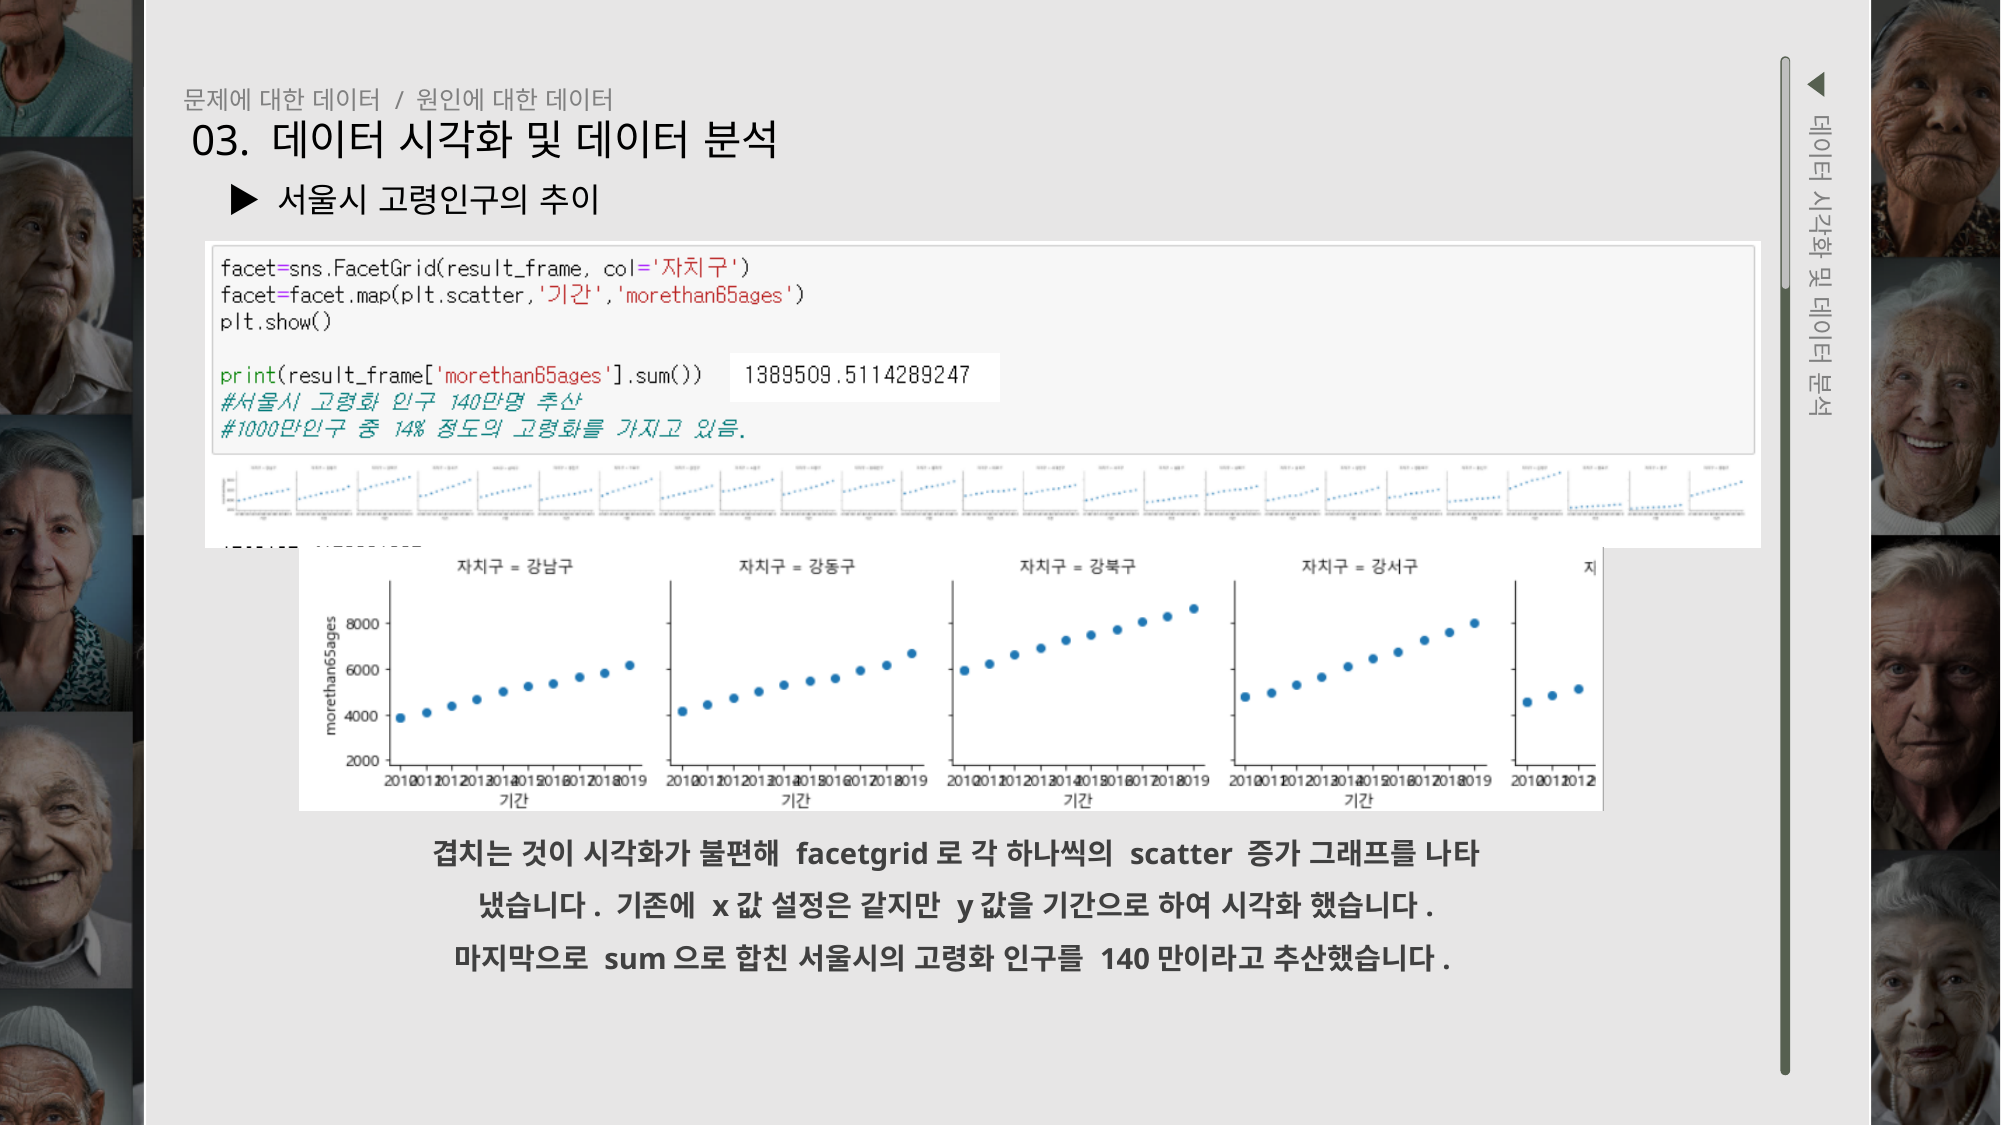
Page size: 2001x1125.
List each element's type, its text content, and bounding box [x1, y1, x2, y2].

text_box ▶ 서울시 고령인구의 추이 [212, 171, 840, 227]
text_box 문제에 대한 데이터 / 원인에 대한 데이터 [169, 77, 772, 123]
text_box 겹치는 것이 시각화가 불편해 facetgrid로 각 하나씩의 scatter 증가 그래프를 나타 냈습니다. 기존에 x값 설정은 같지만 y값을 기간으로 하여 시각화 했습니다. 마지막으로 sum으로 합친 서울시의 고령화 인구를 140만이라고 추산했습니다. [412, 811, 1500, 983]
text_box [1779, 55, 1792, 1077]
picture [1872, 0, 2001, 1125]
text_box 03. 데이터 시각화 및 데이터 분석 [176, 106, 1185, 172]
text_box [1780, 56, 1791, 290]
text_box [143, 0, 1872, 1125]
text_box [1805, 69, 1826, 99]
picture [205, 241, 1761, 811]
picture [0, 0, 144, 1125]
text_box 데이터 시각화 및 데이터 분석 [1783, 100, 1845, 741]
